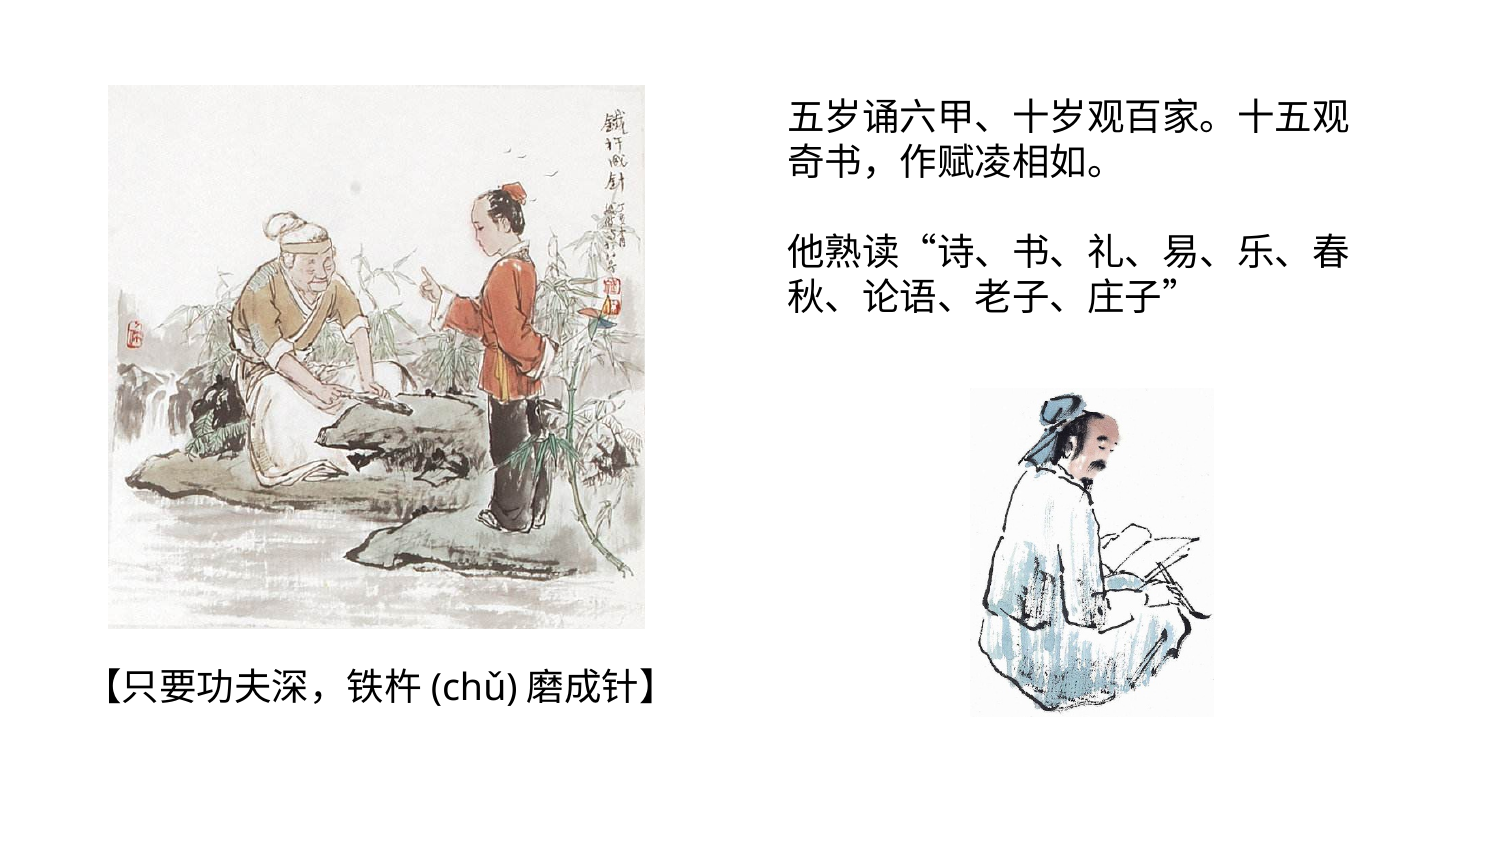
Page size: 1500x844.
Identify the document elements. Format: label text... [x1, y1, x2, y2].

picture [969, 388, 1214, 717]
text_box 【只要功夫深，铁杵(chǔ)磨成针】 [69, 655, 713, 716]
picture [107, 85, 645, 630]
text_box 五岁诵六甲、十岁观百家。十五观奇书，作赋凌相如。 他熟读“诗、书、礼、易、乐、春秋、论语、老子、庄子” [772, 85, 1368, 326]
